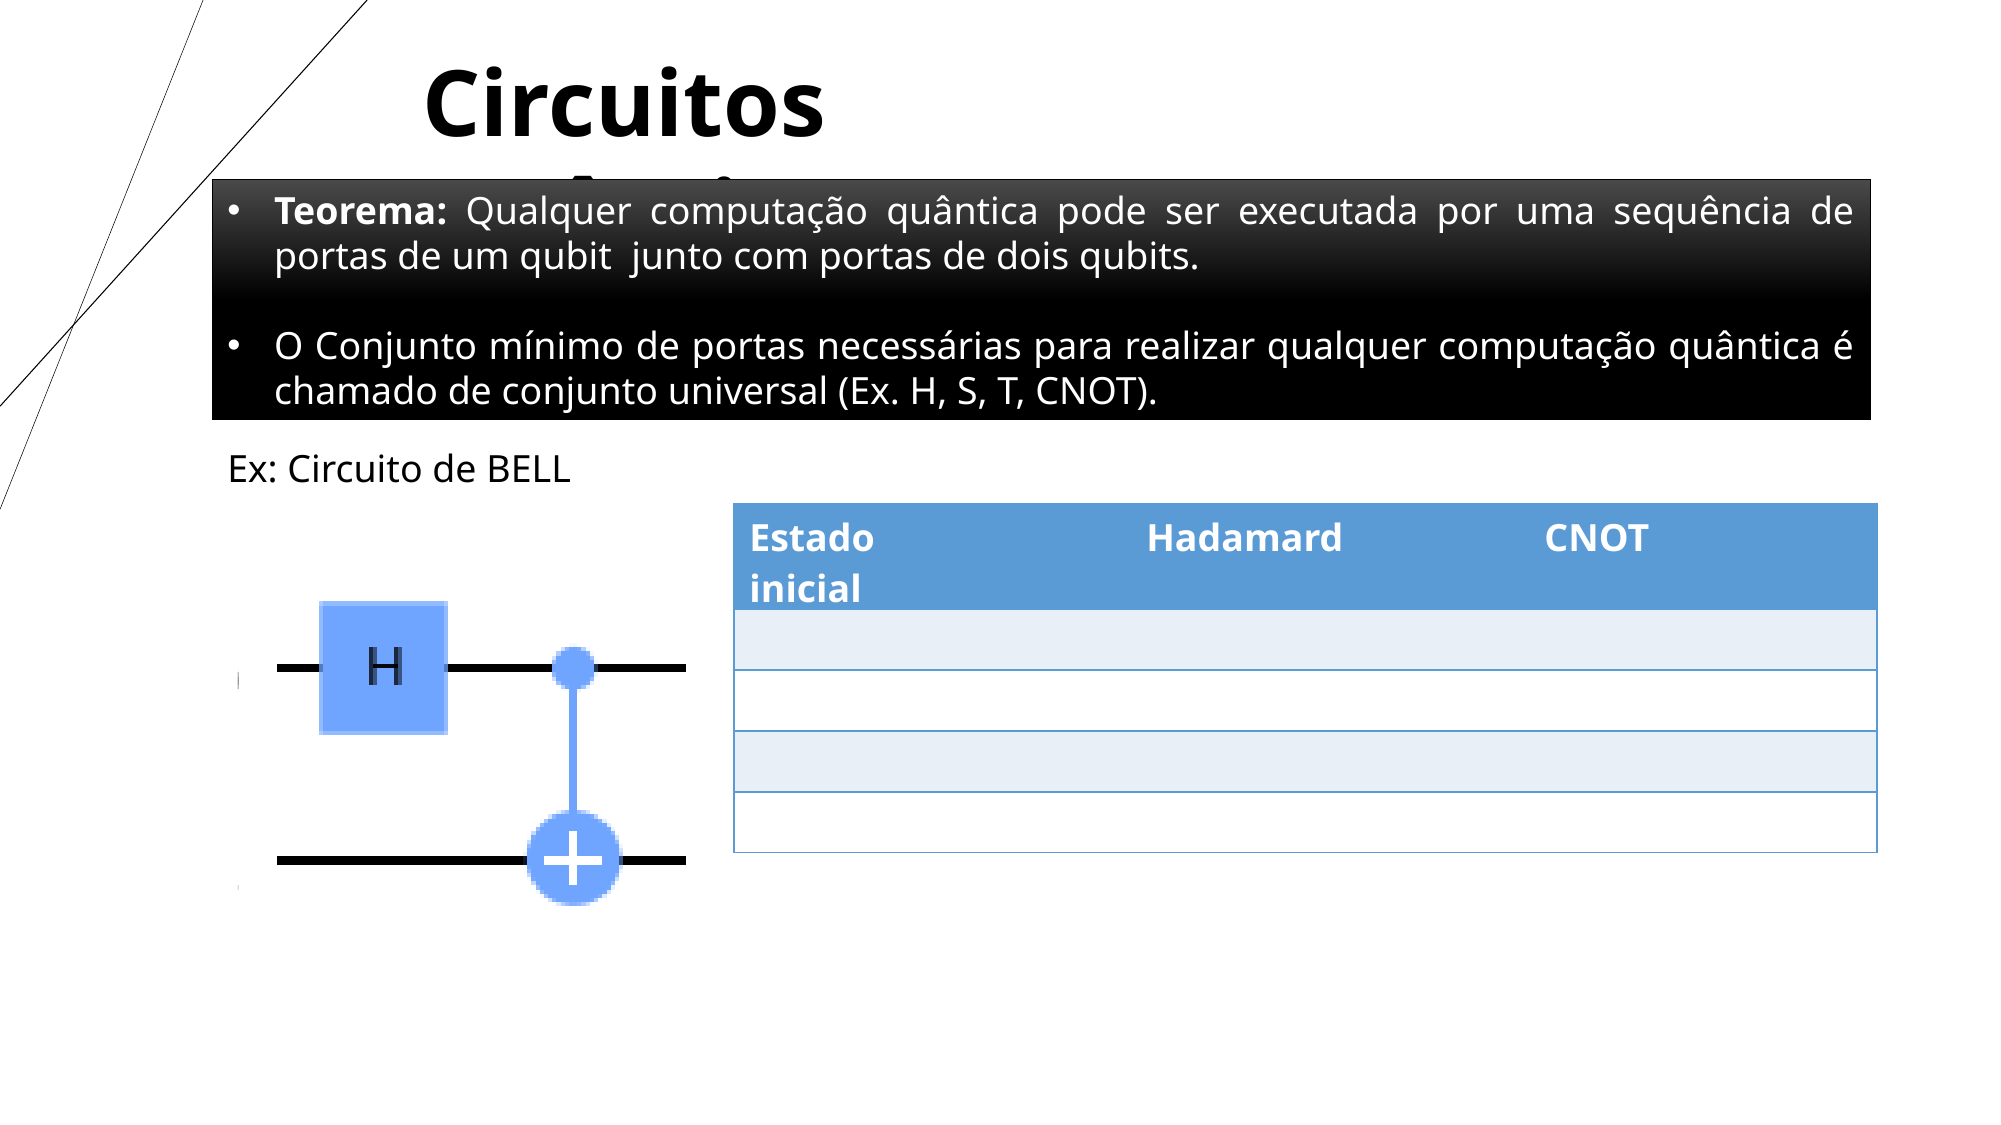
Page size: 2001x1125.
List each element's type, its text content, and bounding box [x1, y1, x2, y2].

text_box Teorema: Qualquer computação quântica pode ser executada por uma sequência de portas de um qubit junto com portas de dois qubits. O Conjunto mínimo de portas necessárias para realizar qualquer computação quântica é chamado de conjunto universal (Ex. H, S, T, CNOT). [212, 179, 1871, 420]
text_box Ex: Circuito de BELL [212, 437, 961, 498]
text_box Circuitos Quânticos [407, 37, 1239, 179]
picture [237, 562, 700, 951]
